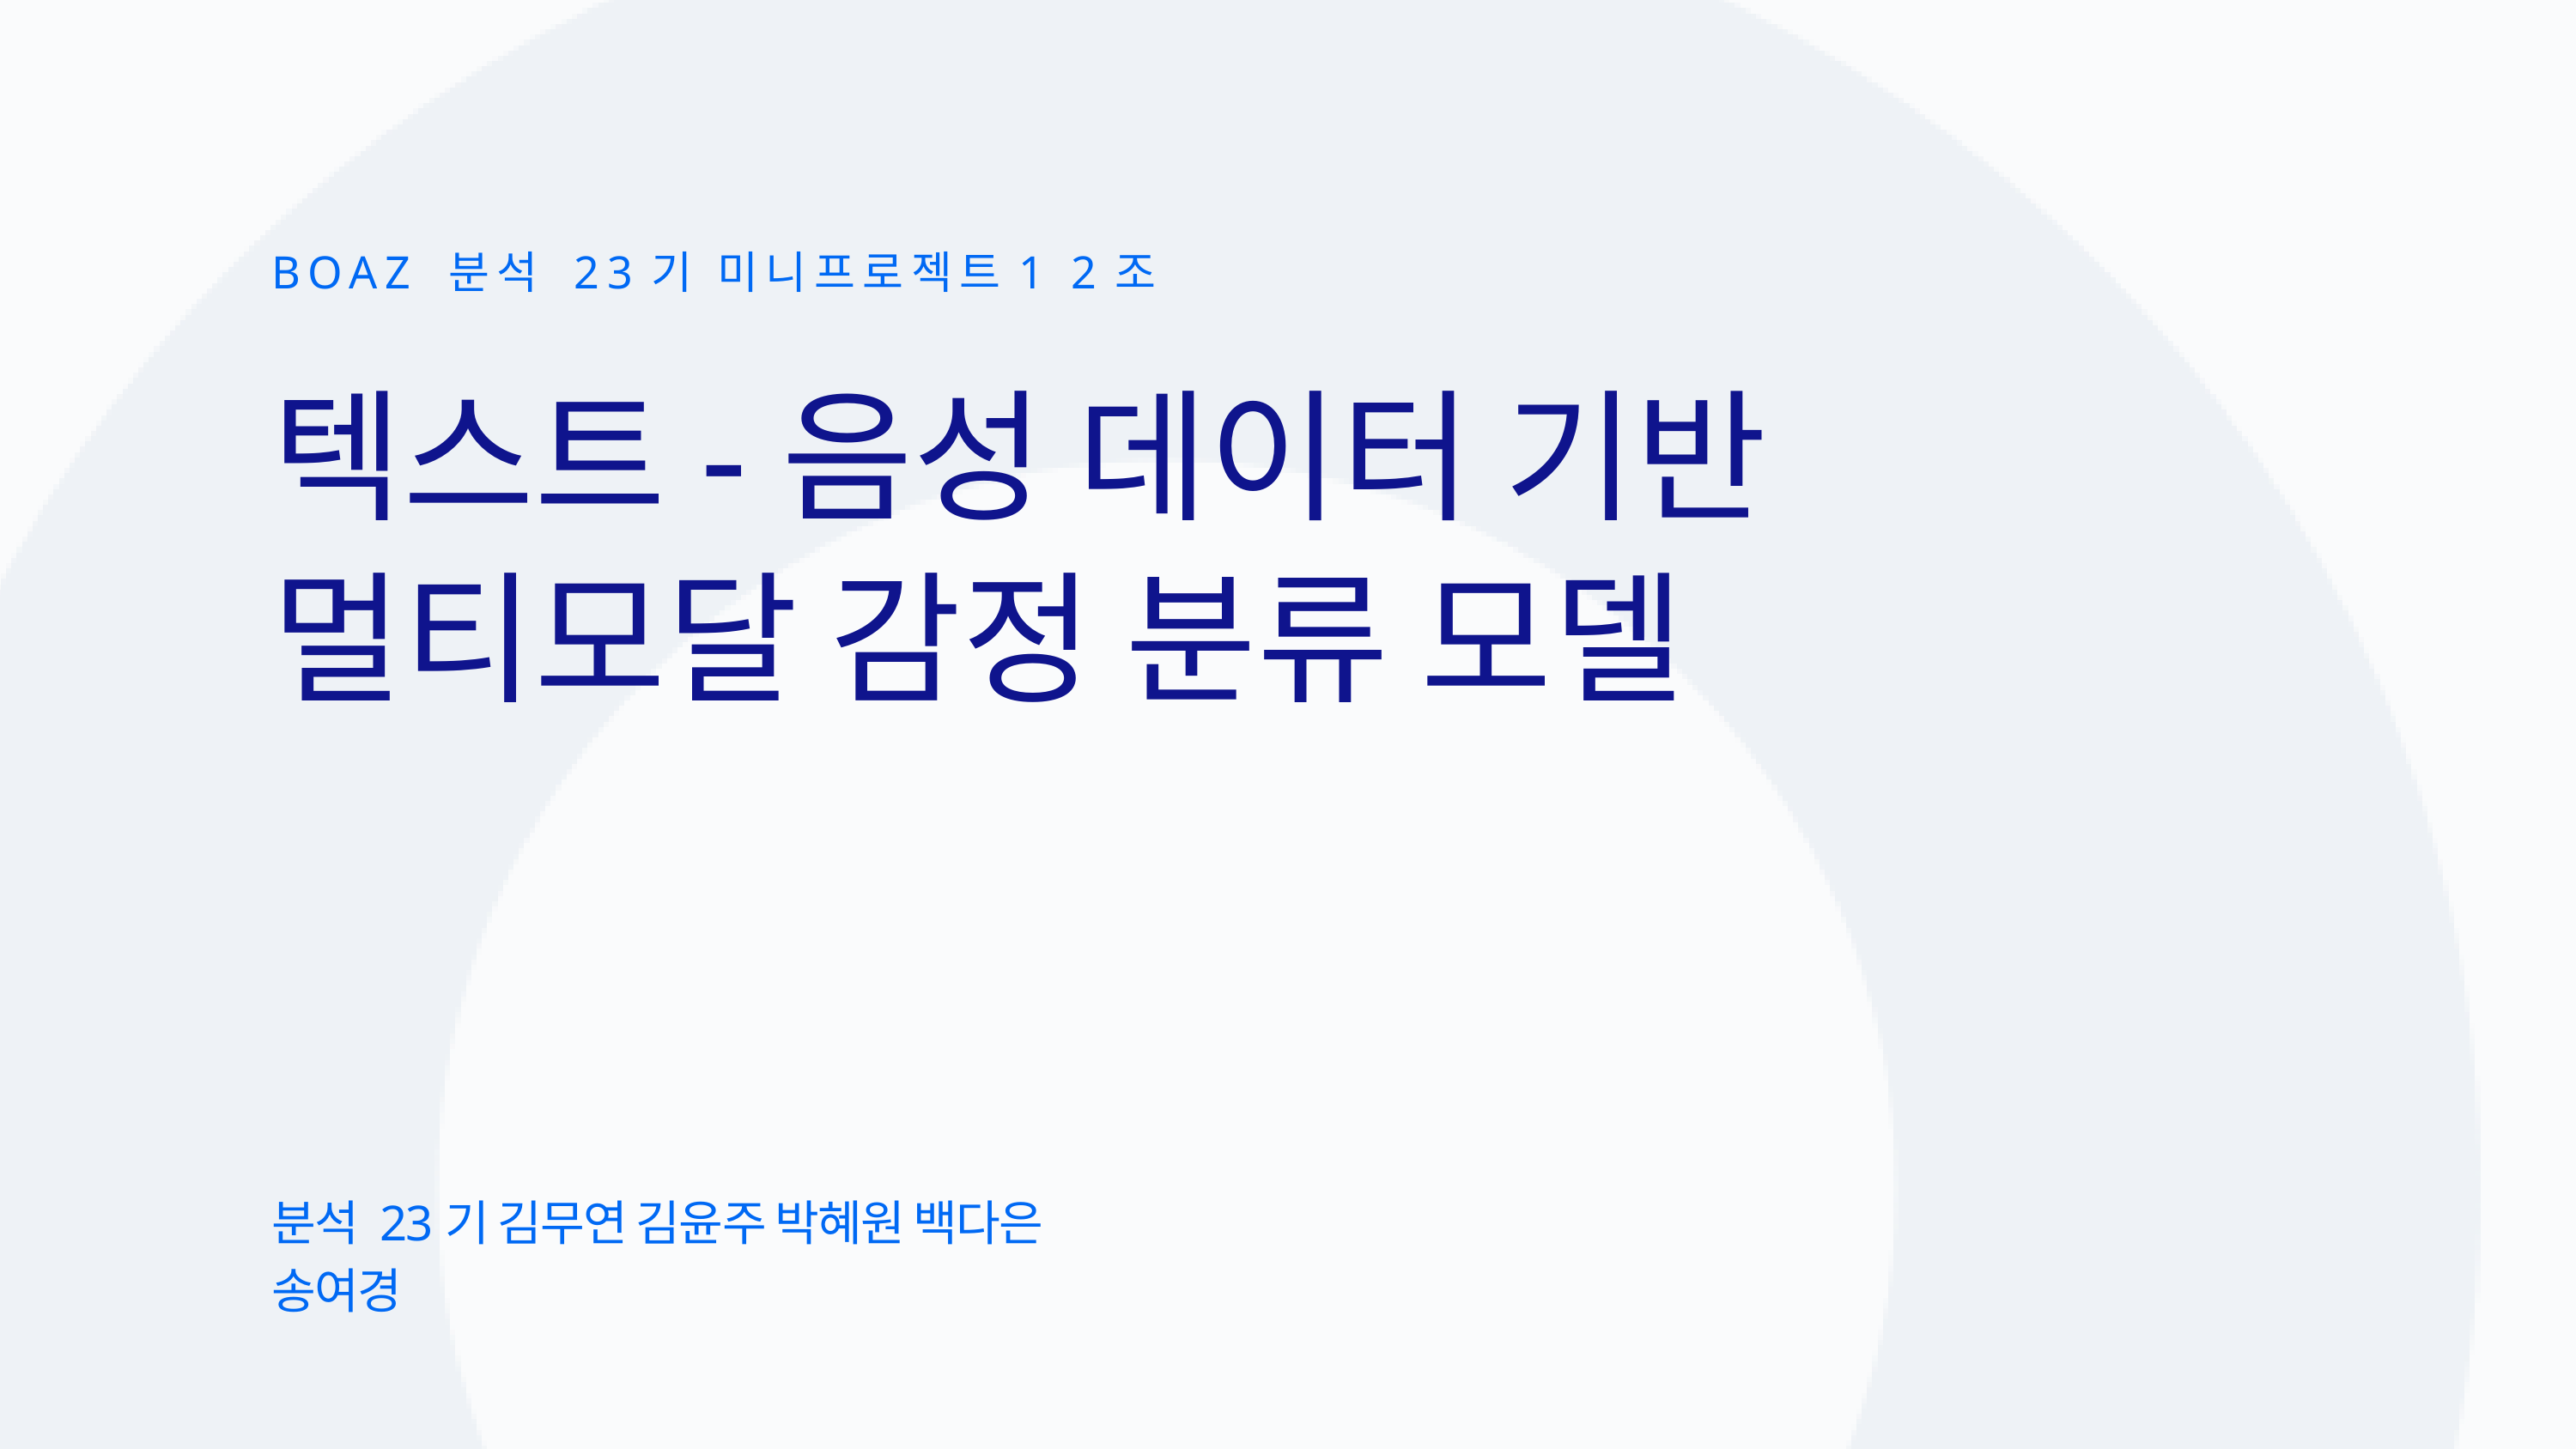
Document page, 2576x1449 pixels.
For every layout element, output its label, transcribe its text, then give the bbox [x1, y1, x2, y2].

text_box 분석 23기 김무연 김윤주 박혜원 백다은 송여경 [271, 1183, 1170, 1319]
text_box [0, 0, 2481, 1449]
text_box BOAZ 분석 23기 미니프로젝트1 2조 [271, 234, 1406, 298]
text_box 텍스트-음성 데이터 기반 멀티모달 감정 분류 모델 [271, 356, 1814, 720]
